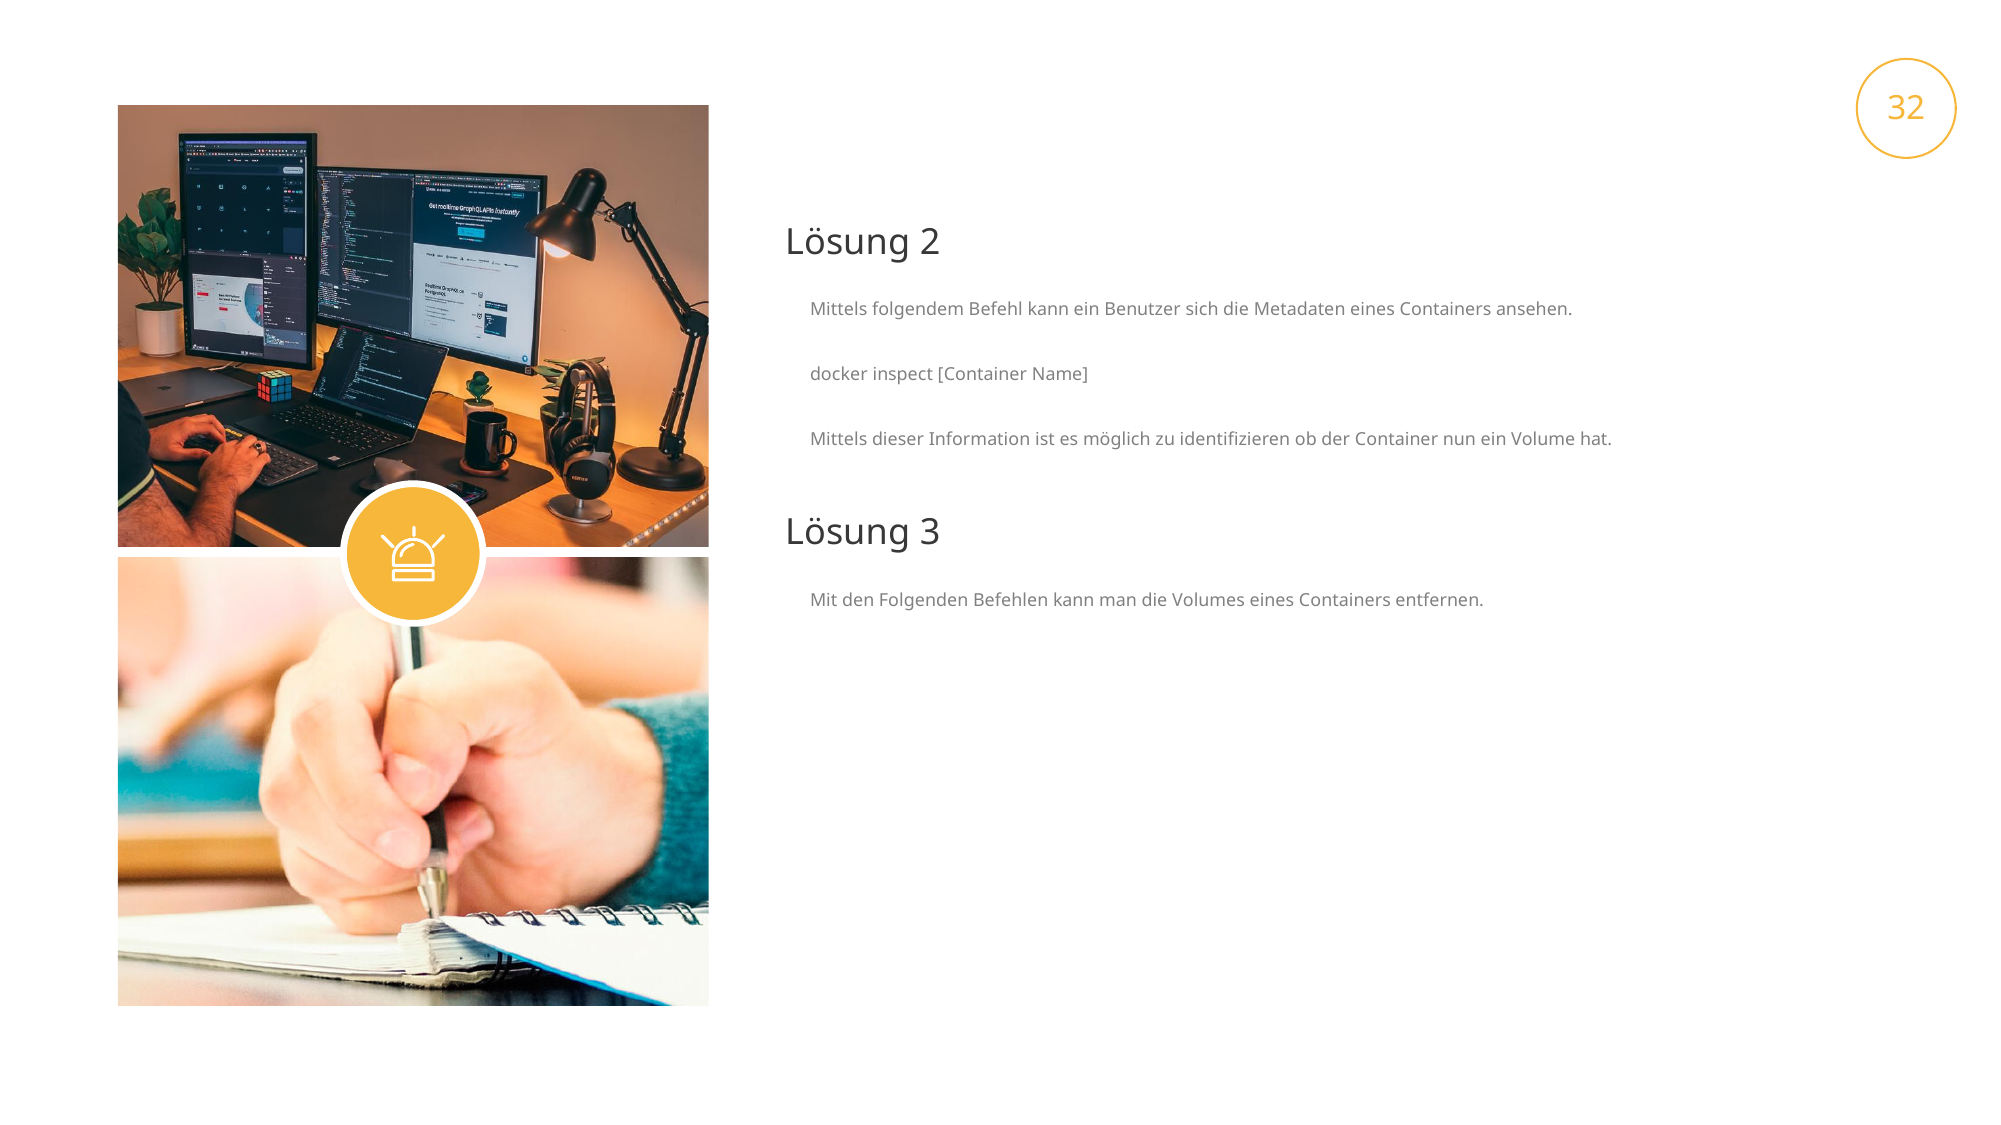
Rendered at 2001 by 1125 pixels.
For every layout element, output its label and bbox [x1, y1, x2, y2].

text_box [343, 483, 483, 624]
text_box [795, 500, 1914, 615]
picture [117, 554, 709, 1006]
text_box [795, 210, 1914, 456]
picture [117, 105, 709, 547]
text_box [1856, 58, 1956, 158]
